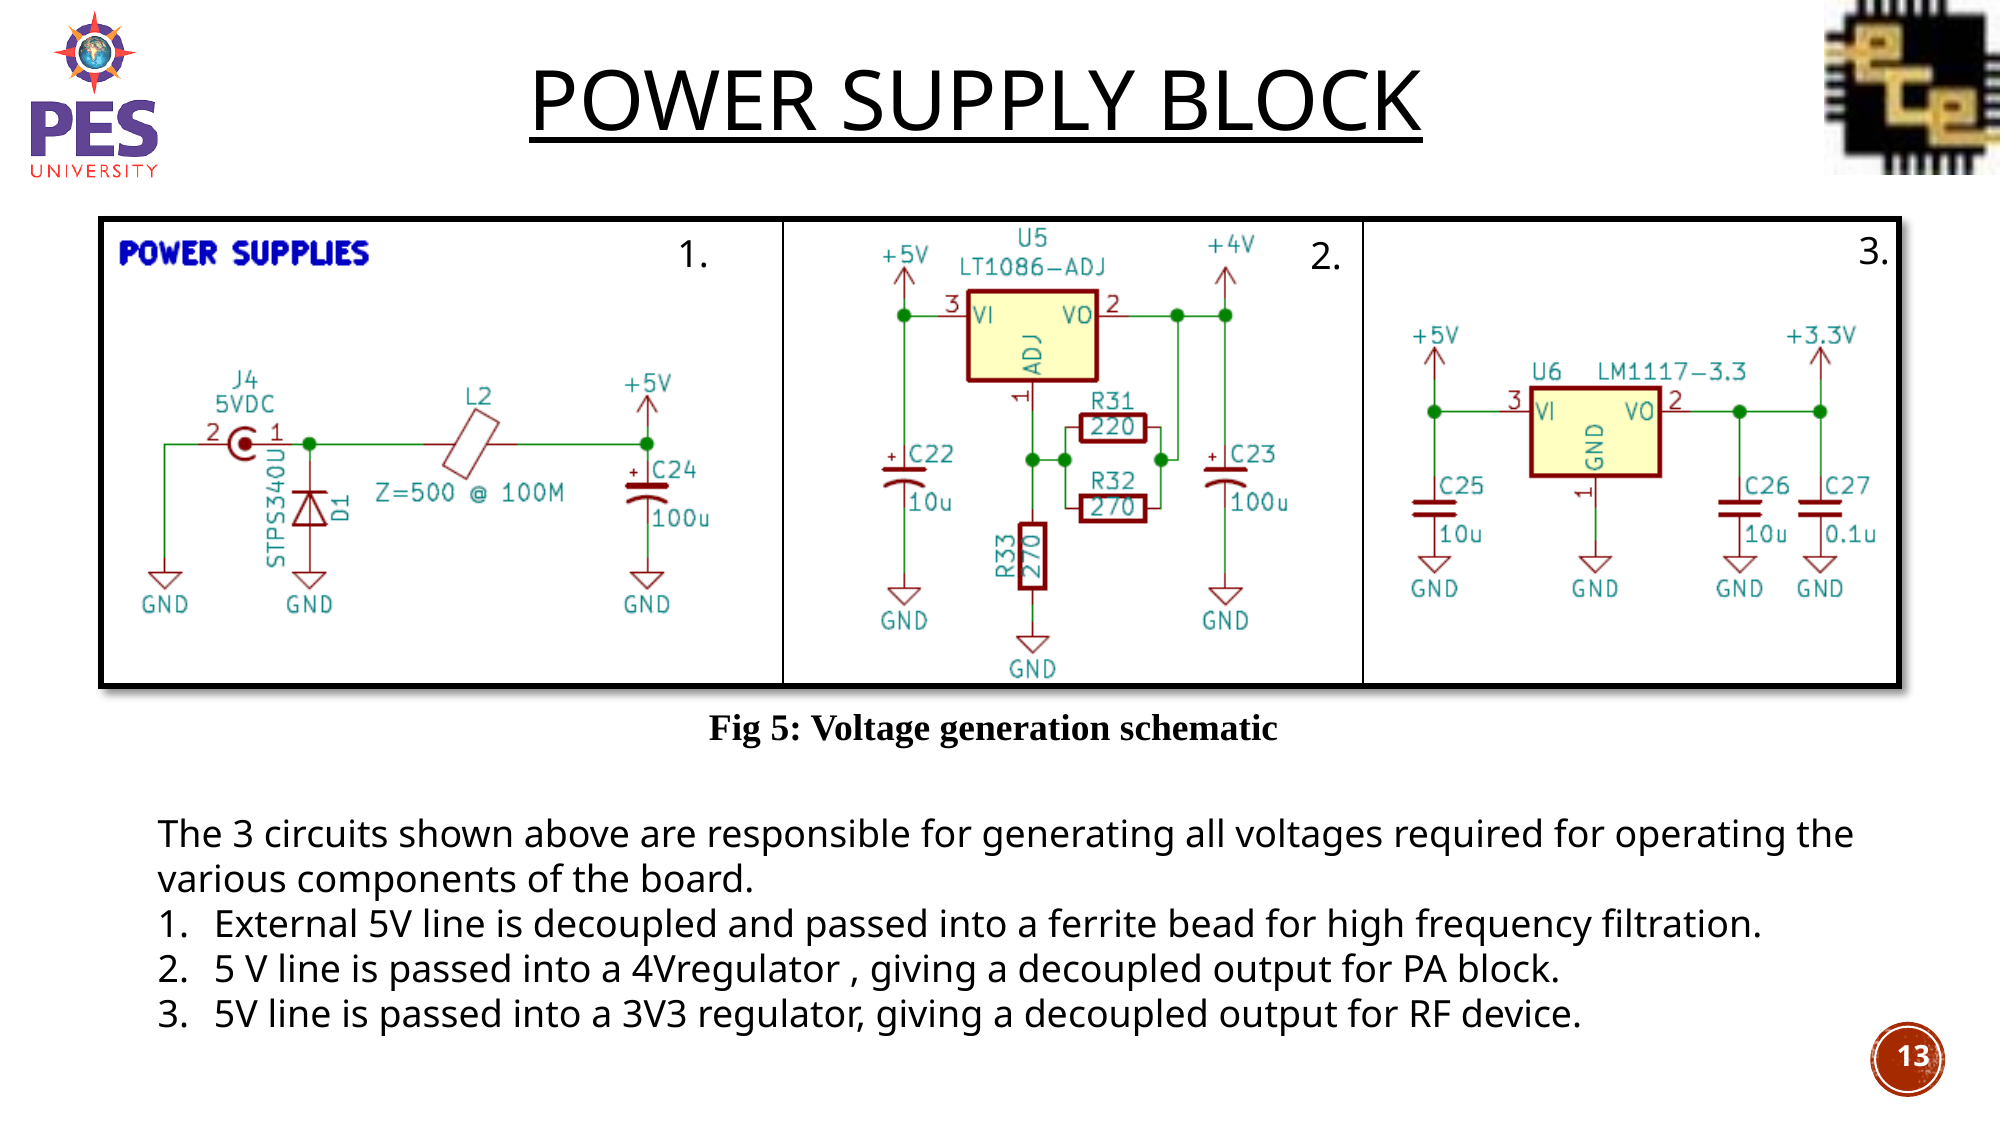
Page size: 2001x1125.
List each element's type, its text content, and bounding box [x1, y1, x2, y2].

picture [104, 222, 1895, 682]
picture [1824, 0, 2000, 175]
text_box POWER SUPPLY BLOCK [235, 39, 1716, 155]
text_box The 3 circuits shown above are responsible for generating all voltages required for operating the various components of the board. External 5V line is decoupled and passed into a ferrite bead for high frequency filtration. 5 V line is passed into a 4Vregulator , giving a decoupled output for PA block. 5V line is passed into a 3V3 regulator, giving a decoupled output for RF device. [142, 802, 1936, 1088]
text_box 3. [1843, 219, 1936, 280]
text_box Fig 5: Voltage generation schematic [694, 695, 1342, 756]
slide_number 13 [1936, 1027, 1966, 1087]
picture [1, 1, 187, 186]
